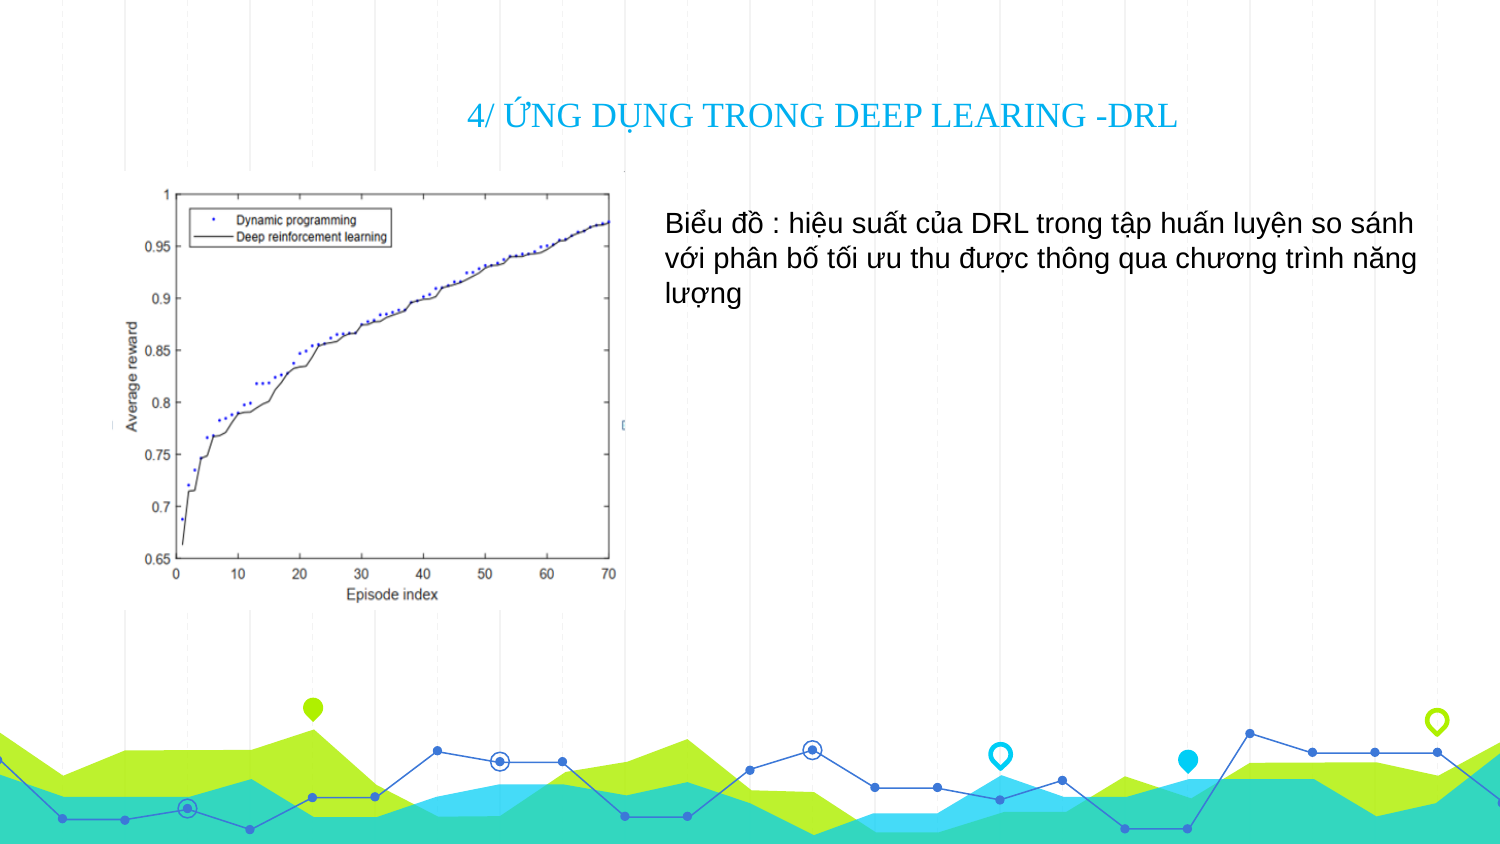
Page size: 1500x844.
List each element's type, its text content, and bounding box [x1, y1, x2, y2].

text_box 4/ ỨNG DỤNG TRONG DEEP LEARING -DRL [452, 84, 1195, 142]
text_box Biểu đồ : hiệu suất của DRL trong tập huấn luyện so sánh với phân bố tối ưu thu được thông qua chương trình năng lượng [650, 196, 1450, 317]
picture [112, 171, 626, 610]
